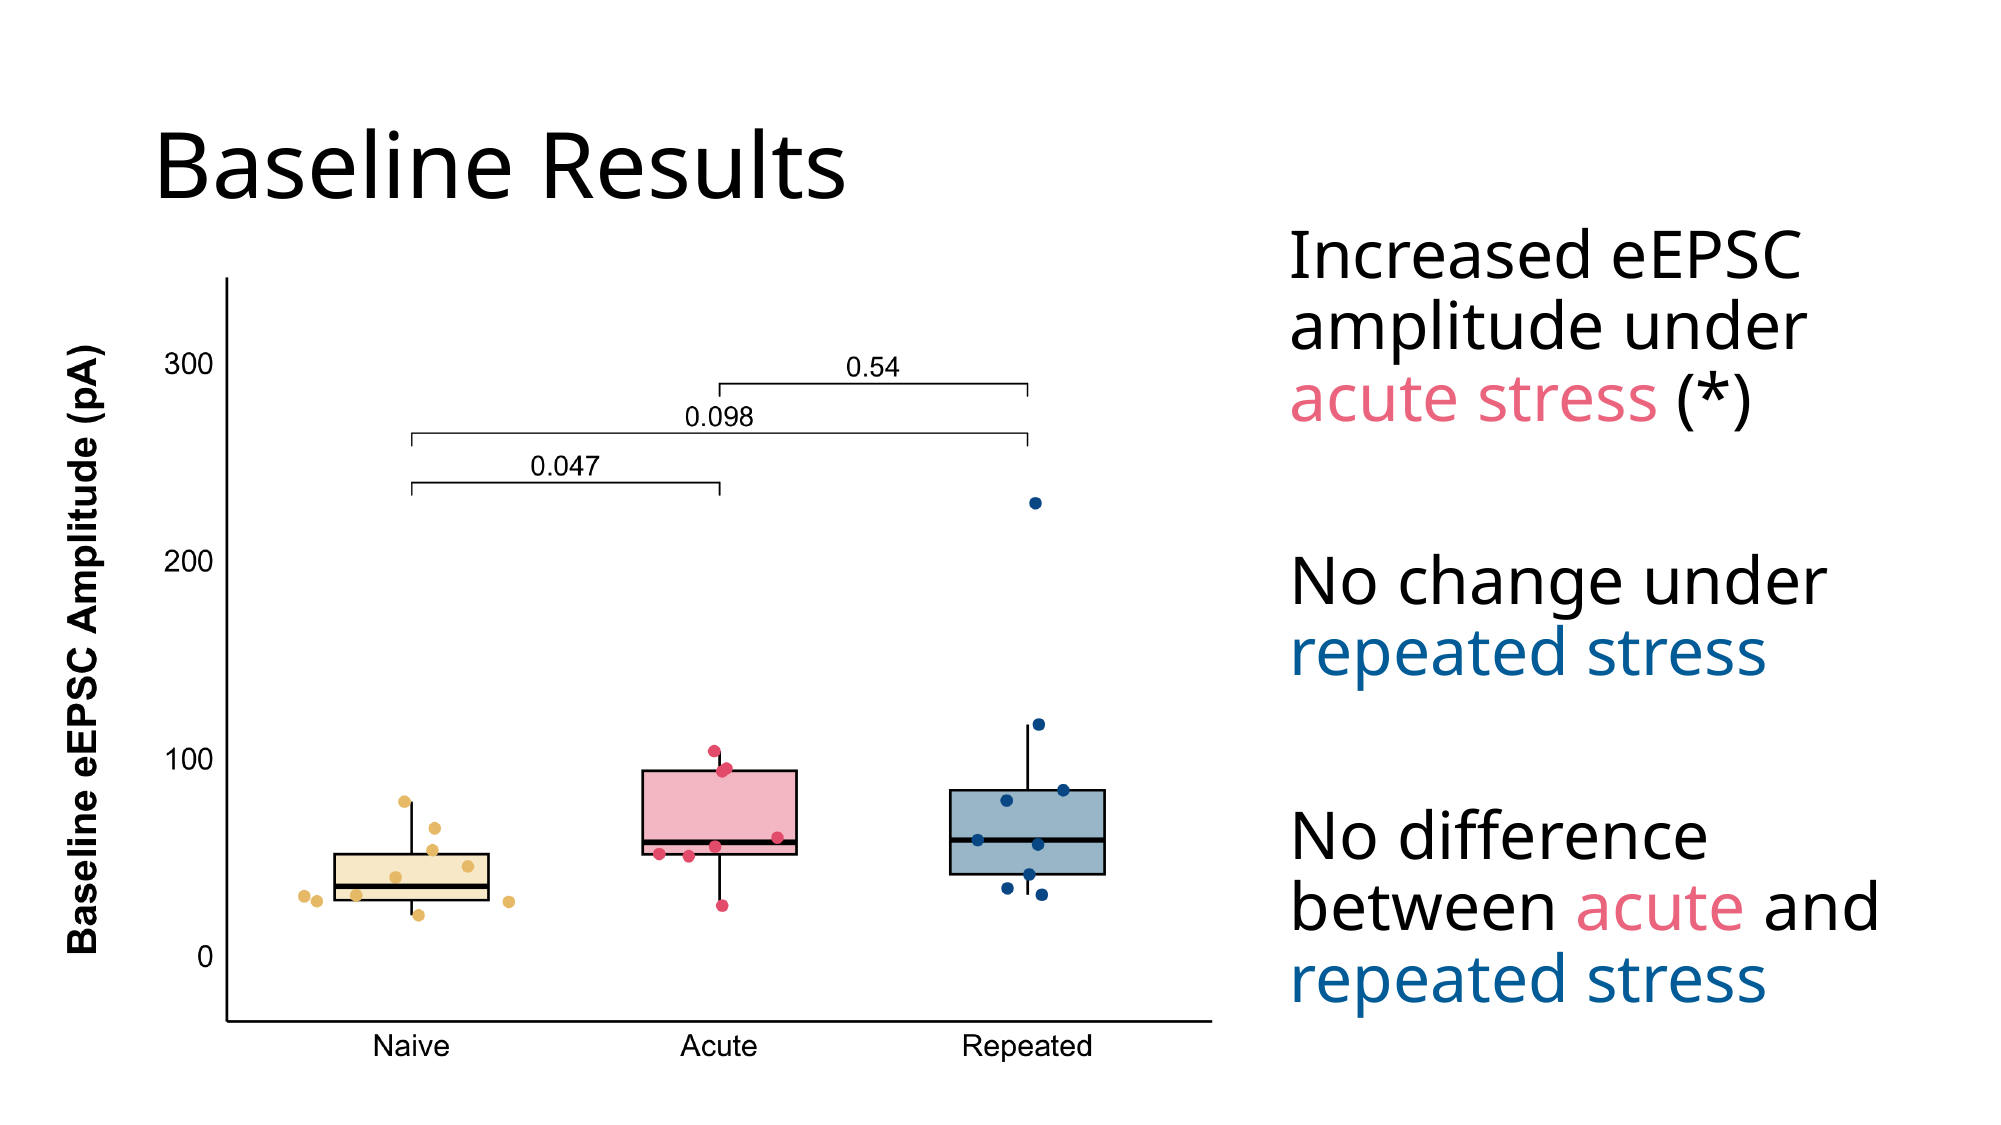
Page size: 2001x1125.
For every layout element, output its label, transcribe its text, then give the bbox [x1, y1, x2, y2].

title Baseline Results [137, 59, 1863, 214]
picture [0, 213, 1276, 1125]
text_box Increased eEPSC amplitude under acute stress (*) No change under repeated stress No difference between acute and repeated stress [1276, 214, 1978, 1027]
